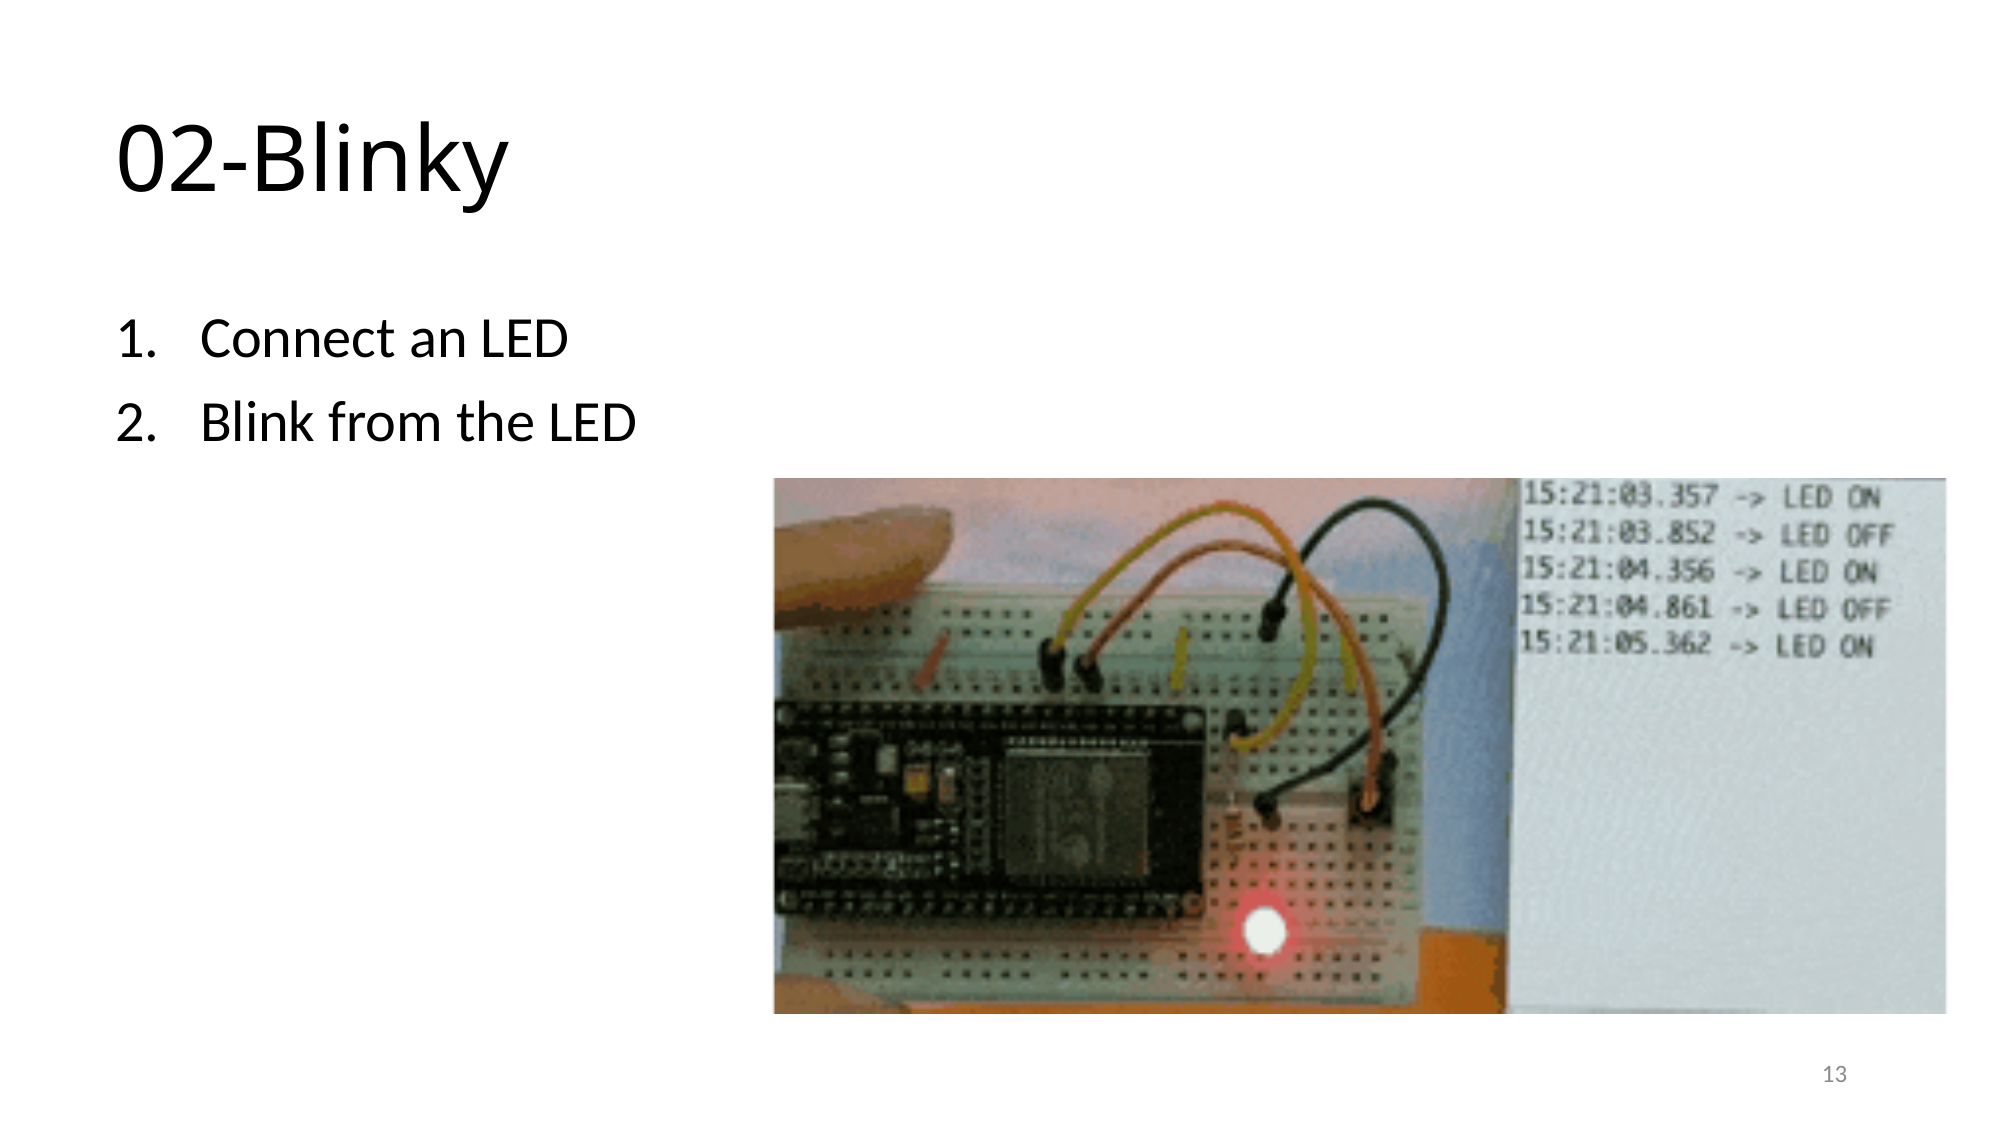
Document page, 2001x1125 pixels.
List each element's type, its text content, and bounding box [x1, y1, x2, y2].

title 02-Blinky [100, 52, 1826, 271]
list Connect an LED Blink from the LED [100, 299, 1826, 1014]
slide_number 13 [1412, 1042, 1863, 1103]
picture [767, 478, 1956, 1014]
